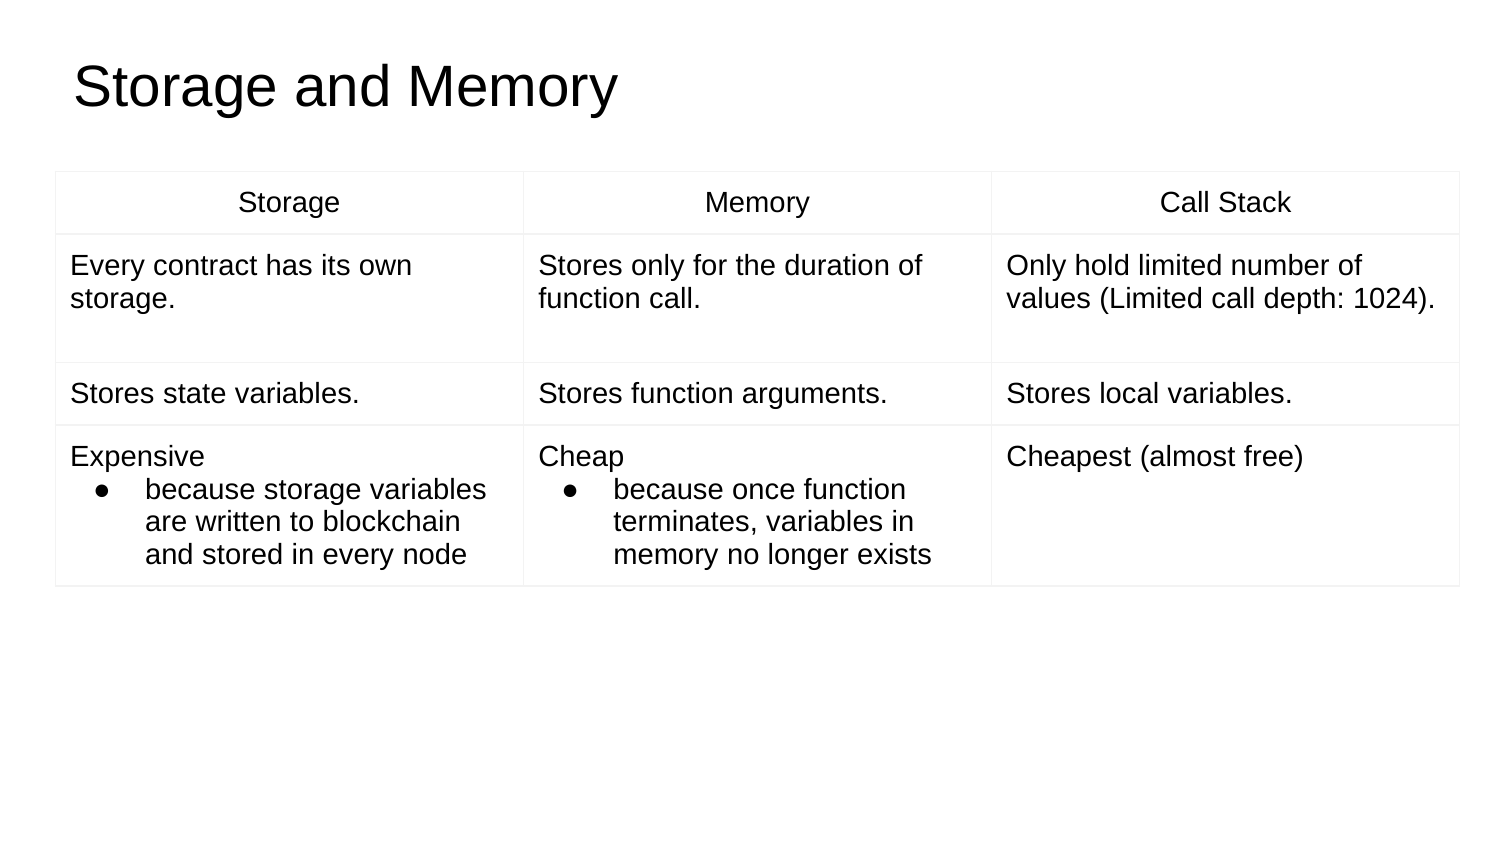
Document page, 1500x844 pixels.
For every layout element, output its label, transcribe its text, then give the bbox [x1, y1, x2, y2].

table_cell Stores function arguments. [524, 363, 991, 424]
table_cell Stores local variables. [992, 363, 1459, 424]
title Storage and Memory [58, 33, 1457, 128]
table_cell Cheapest (almost free) [992, 426, 1459, 585]
table_cell Cheap because once function terminates, variables in memory no longer exists [524, 426, 991, 585]
table_header Call Stack [992, 172, 1459, 233]
table_header Memory [524, 172, 991, 233]
table_cell Expensive because storage variables are written to blockchain and stored in every node [56, 426, 523, 585]
table_cell Every contract has its own storage. [56, 235, 523, 362]
table_cell Stores only for the duration of function call. [524, 235, 991, 362]
table_cell Stores state variables. [56, 363, 523, 424]
table_header Storage [56, 172, 523, 233]
table_cell Only hold limited number of values (Limited call depth: 1024). [992, 235, 1459, 362]
